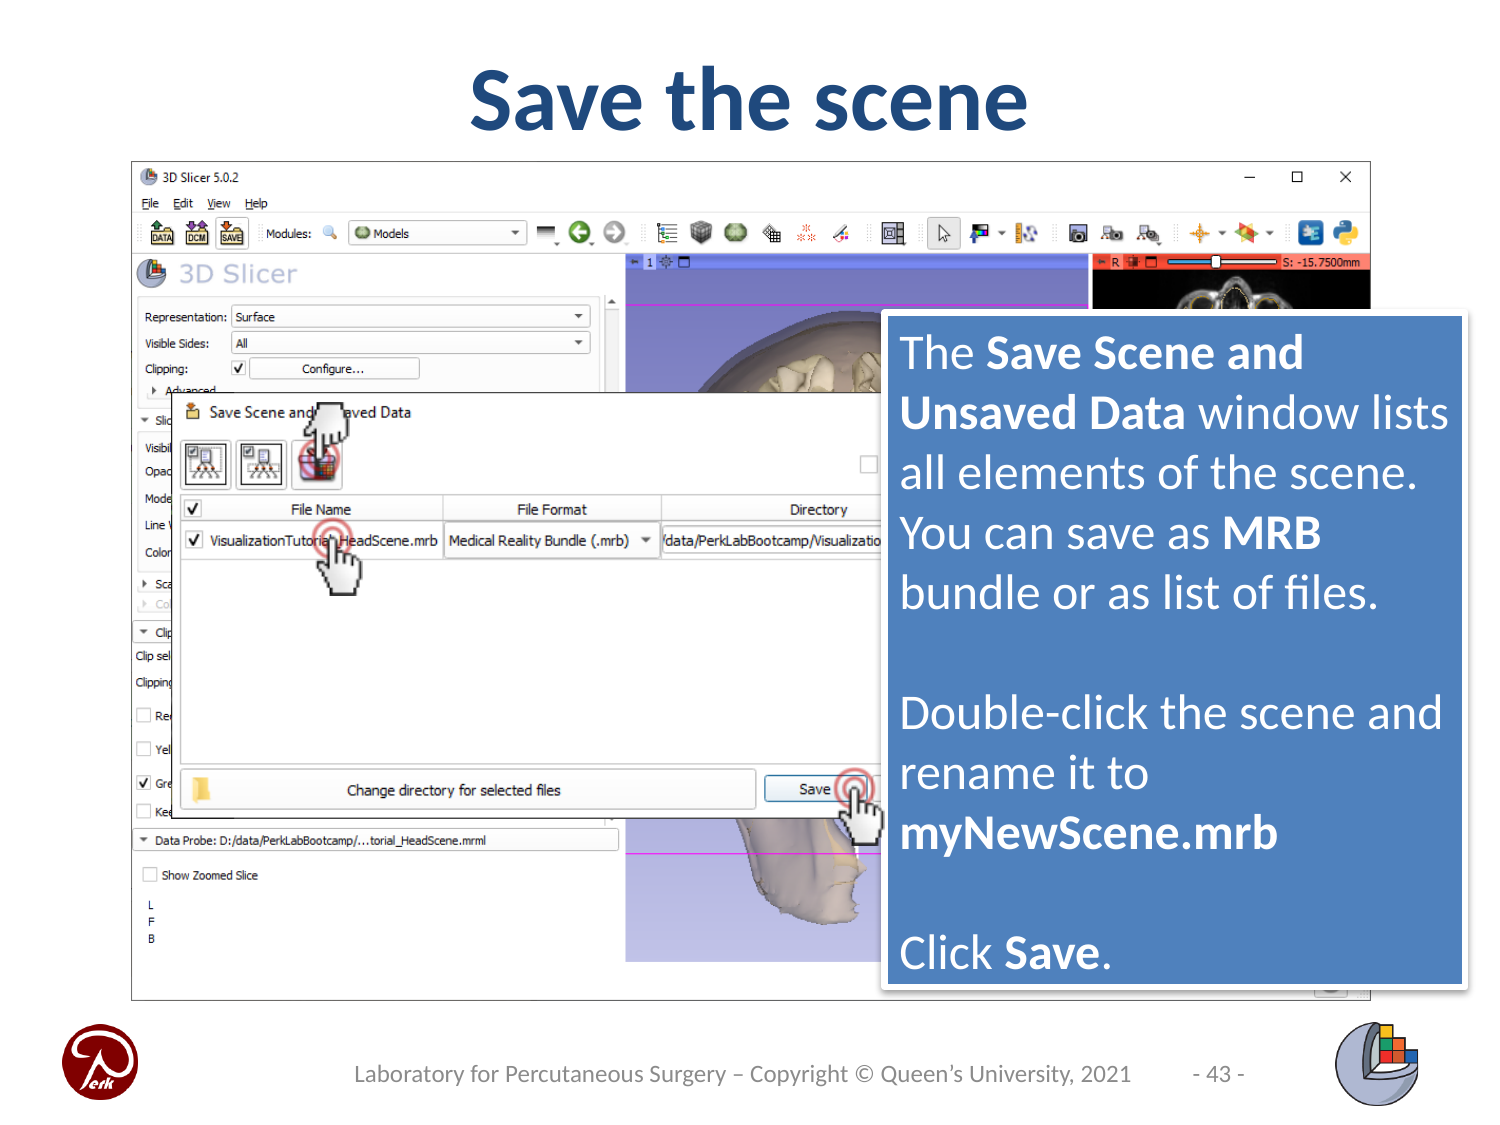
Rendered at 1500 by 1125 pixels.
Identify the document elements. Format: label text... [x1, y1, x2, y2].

picture [130, 161, 1371, 1001]
slide_number - 43 - [1175, 1042, 1263, 1103]
text_box The Save Scene and Unsaved Data window lists all elements of the scene. You can save as MRB bundle or as list of files. Double-click the scene and rename it to myNewScene.mrb Click Save. [1376, 309, 1468, 990]
picture [1335, 1022, 1419, 1106]
footer Laboratory for Percutaneous Surgery – Copyright © Queen’s University, 2021 [312, 1042, 1175, 1103]
title Save the scene [74, 0, 1426, 188]
picture [62, 1024, 138, 1100]
